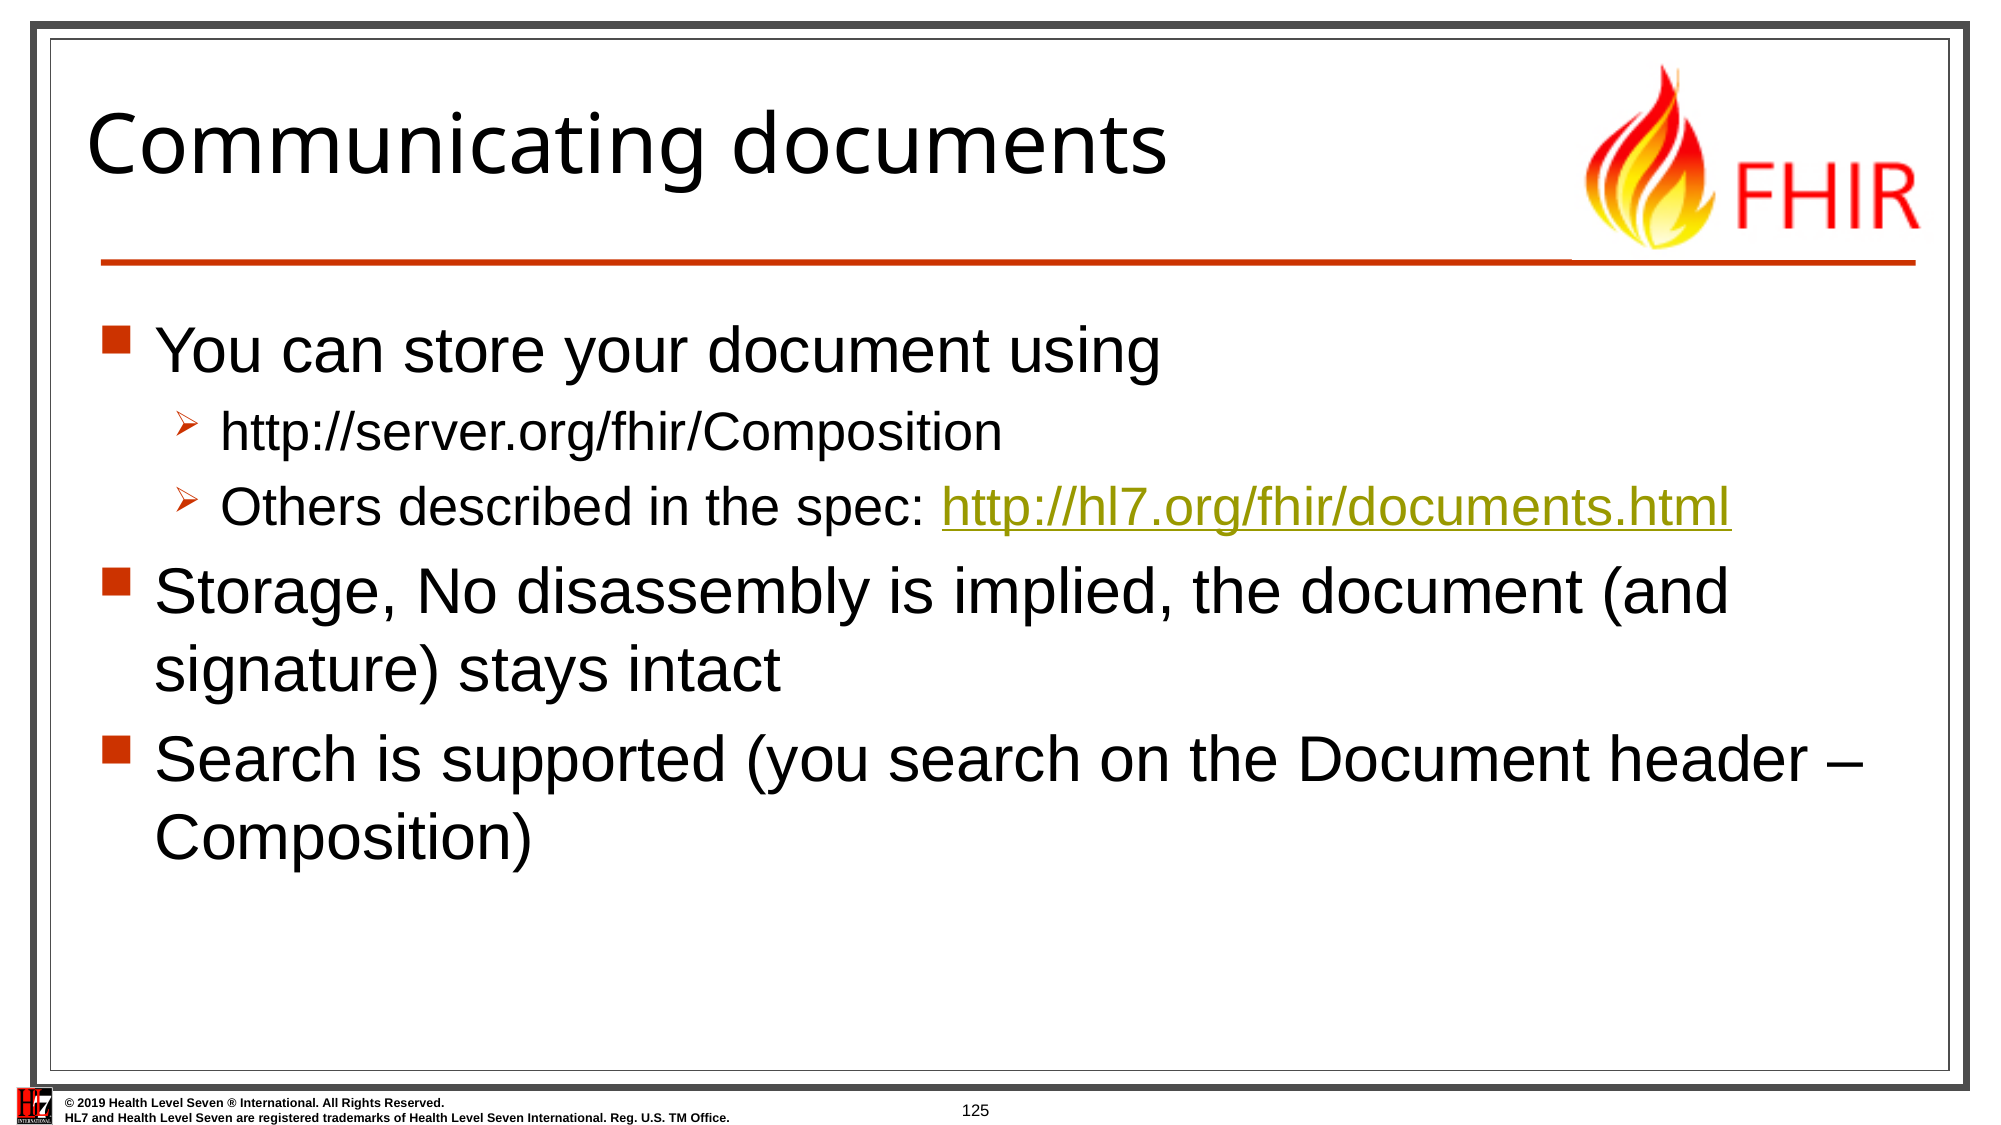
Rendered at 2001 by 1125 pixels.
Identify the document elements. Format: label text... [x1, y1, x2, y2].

picture [1571, 53, 1934, 260]
title Communicating documents [70, 54, 1504, 244]
picture [16, 1087, 53, 1125]
list You can store your document using http://server.org/fhir/Composition Others described in the spec: http://hl7.org/fhir/documents.html Storage, No disassembly is implied, the document (and signature) stays intact Search is supported (you search on the Document header – Composition) [83, 299, 1917, 1035]
